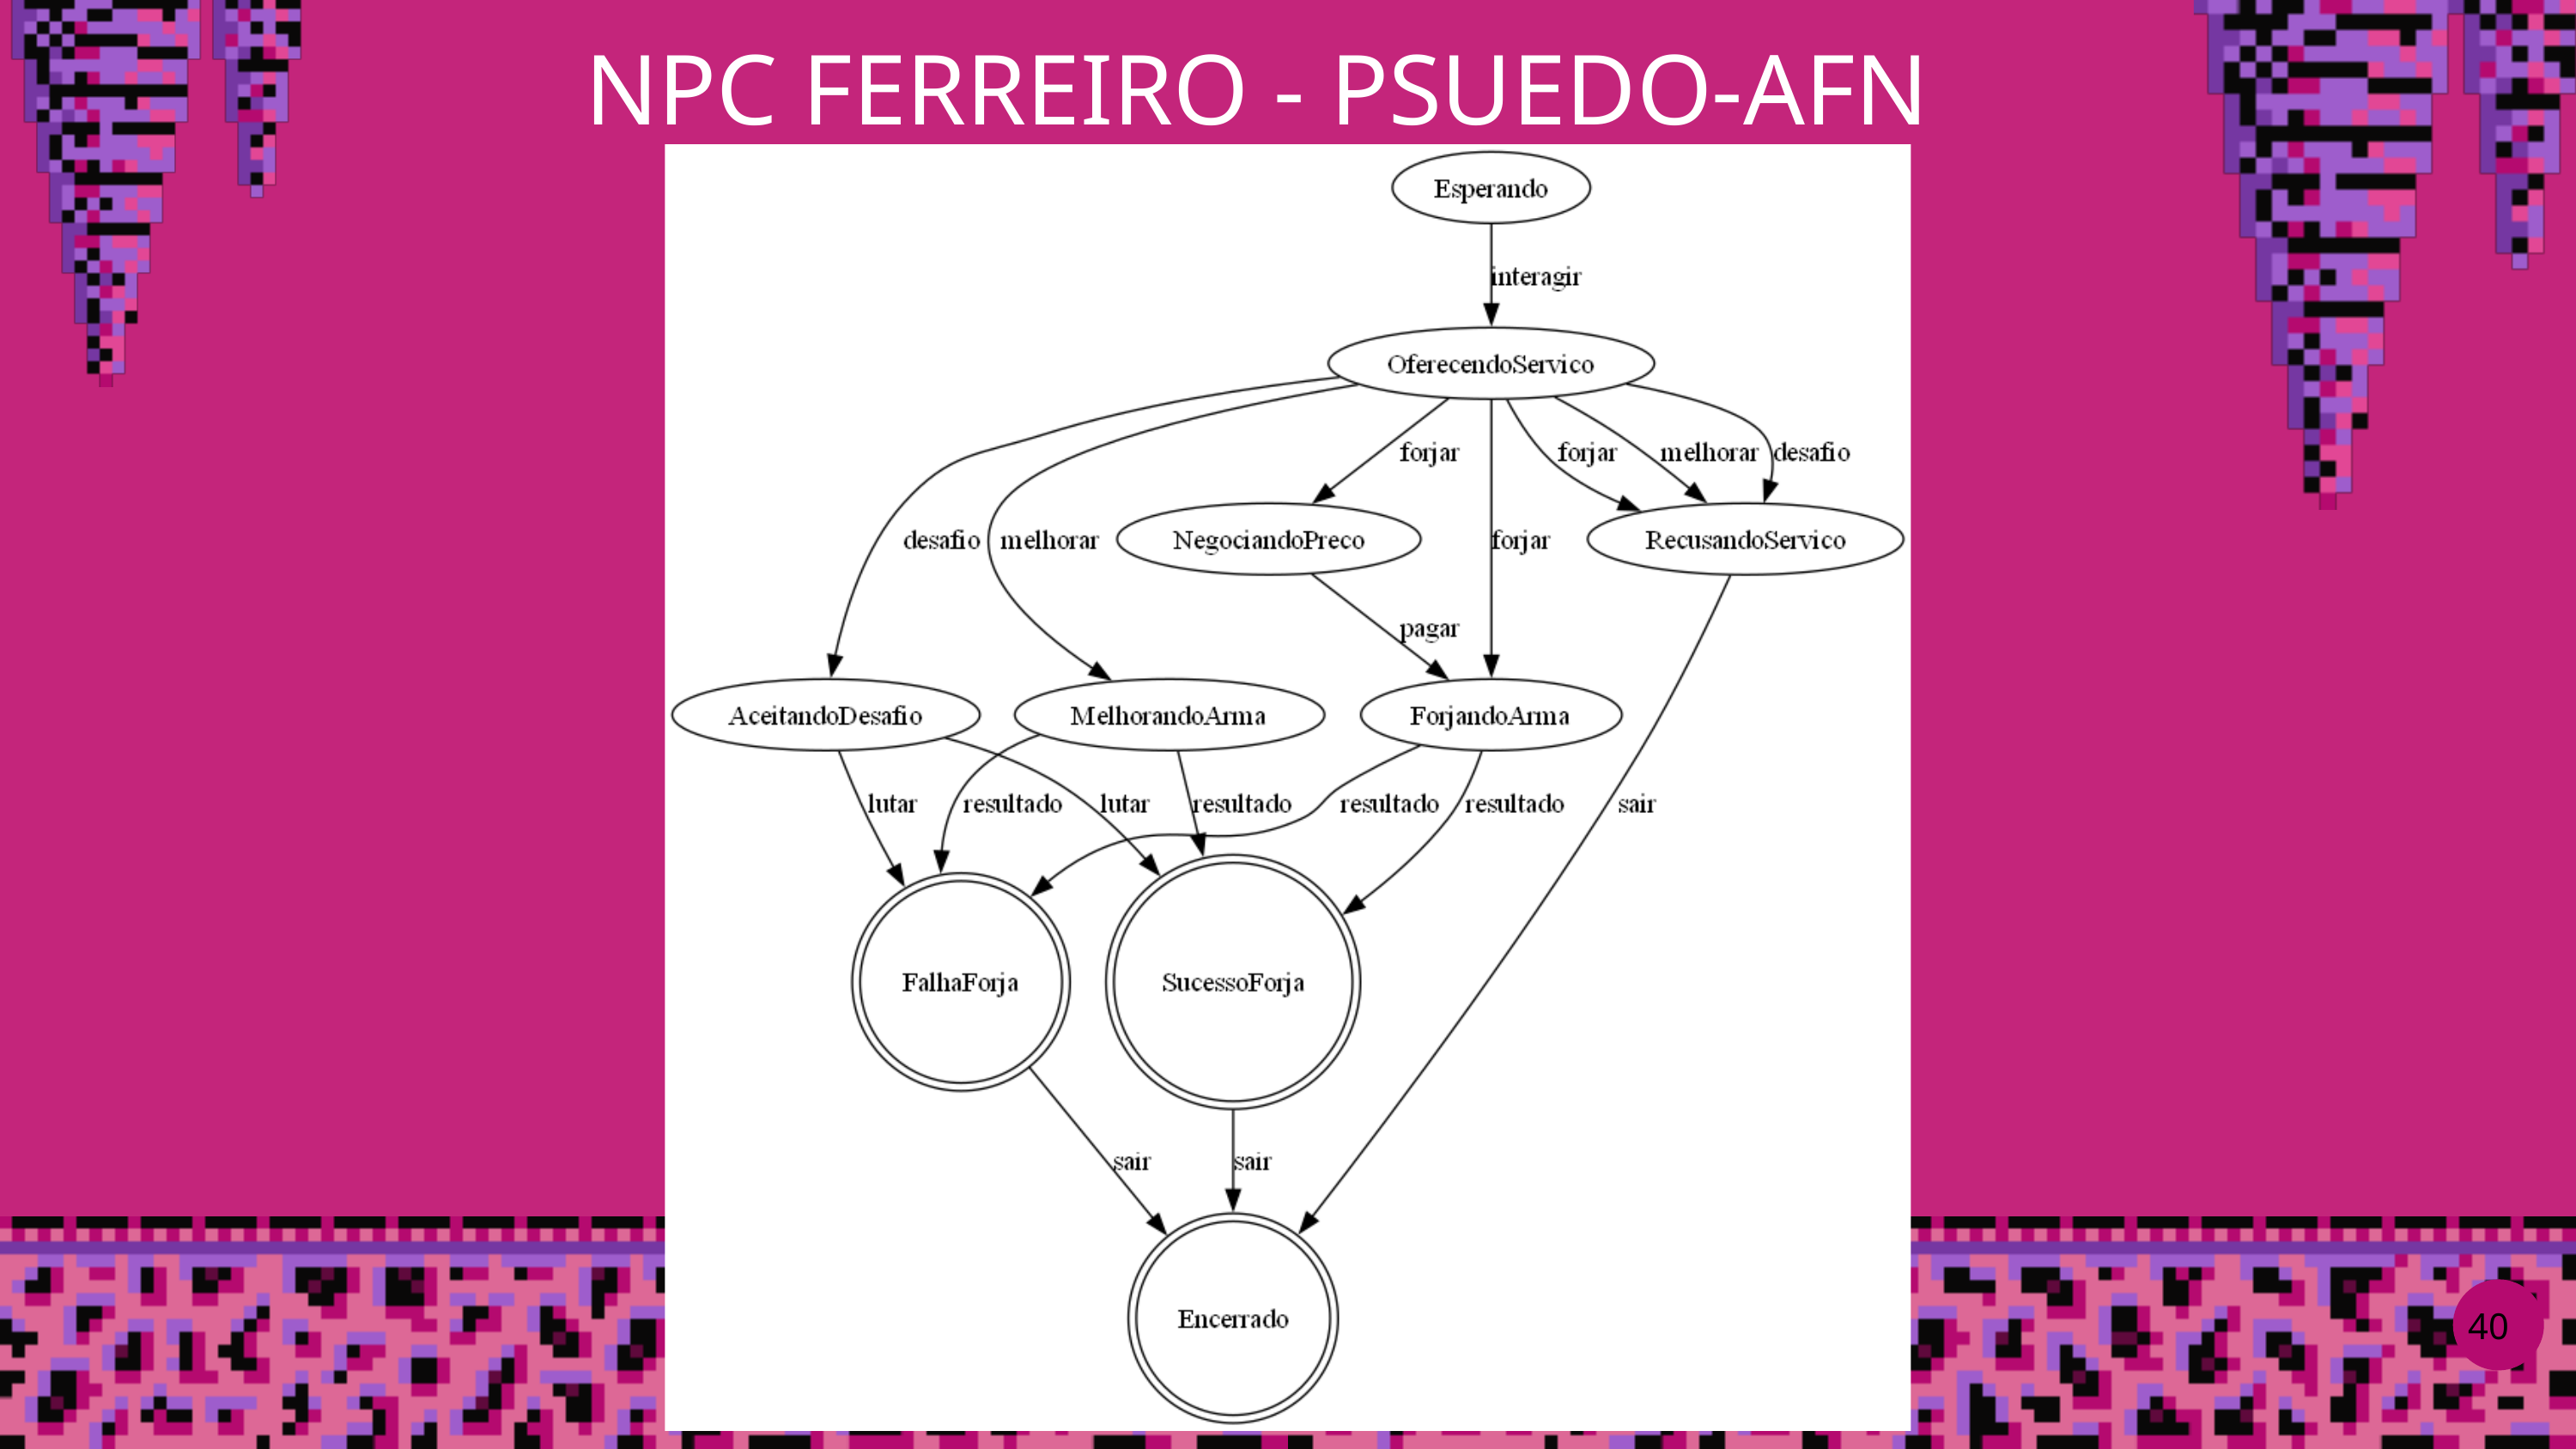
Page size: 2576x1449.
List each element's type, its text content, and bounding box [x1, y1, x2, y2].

text_box [0, 0, 314, 387]
text_box [2193, 0, 2576, 510]
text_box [2452, 1279, 2544, 1371]
text_box [665, 144, 1911, 1431]
text_box [1287, 1216, 2576, 1449]
text_box NPC FERREIRO - PSUEDO-AFN [319, 8, 2194, 144]
text_box [0, 1216, 1287, 1449]
